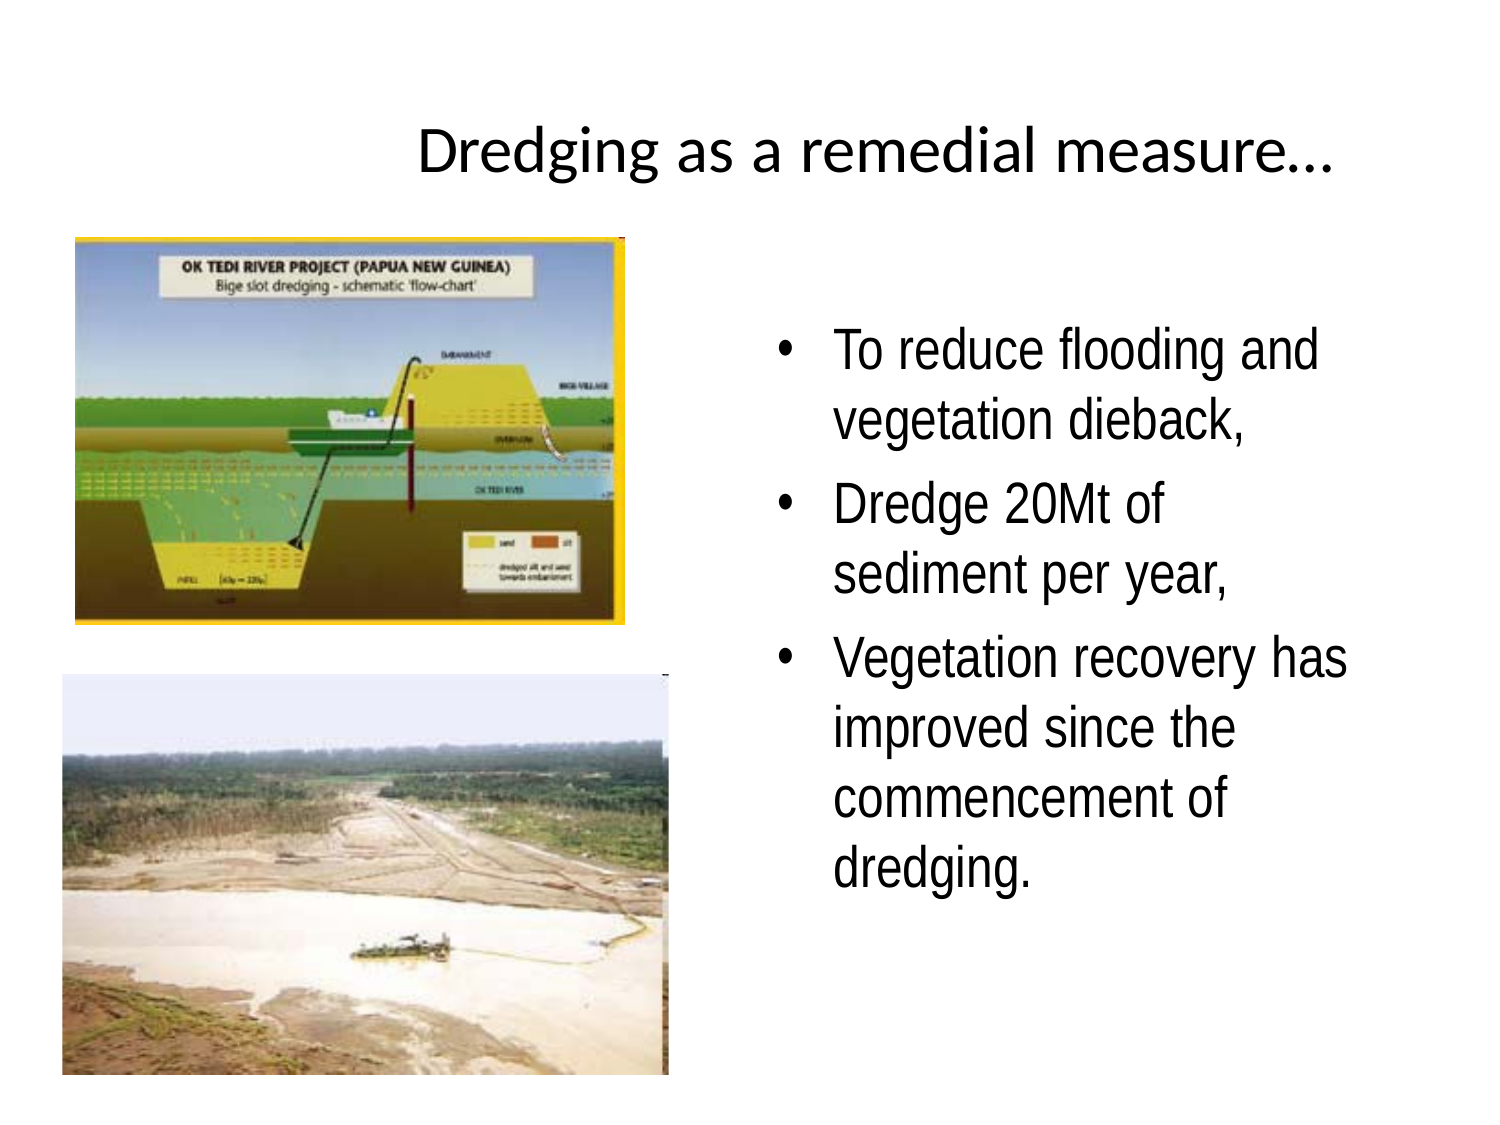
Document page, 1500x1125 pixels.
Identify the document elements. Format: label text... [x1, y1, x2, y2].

title Dredging as a remedial measure… [75, 45, 1425, 233]
text_box [75, 237, 625, 625]
text_box [62, 674, 669, 1075]
text_box To reduce flooding and vegetation dieback, Dredge 20Mt of sediment per year, Vegetation recovery has improved since the commencement of dredging. [775, 227, 1373, 900]
